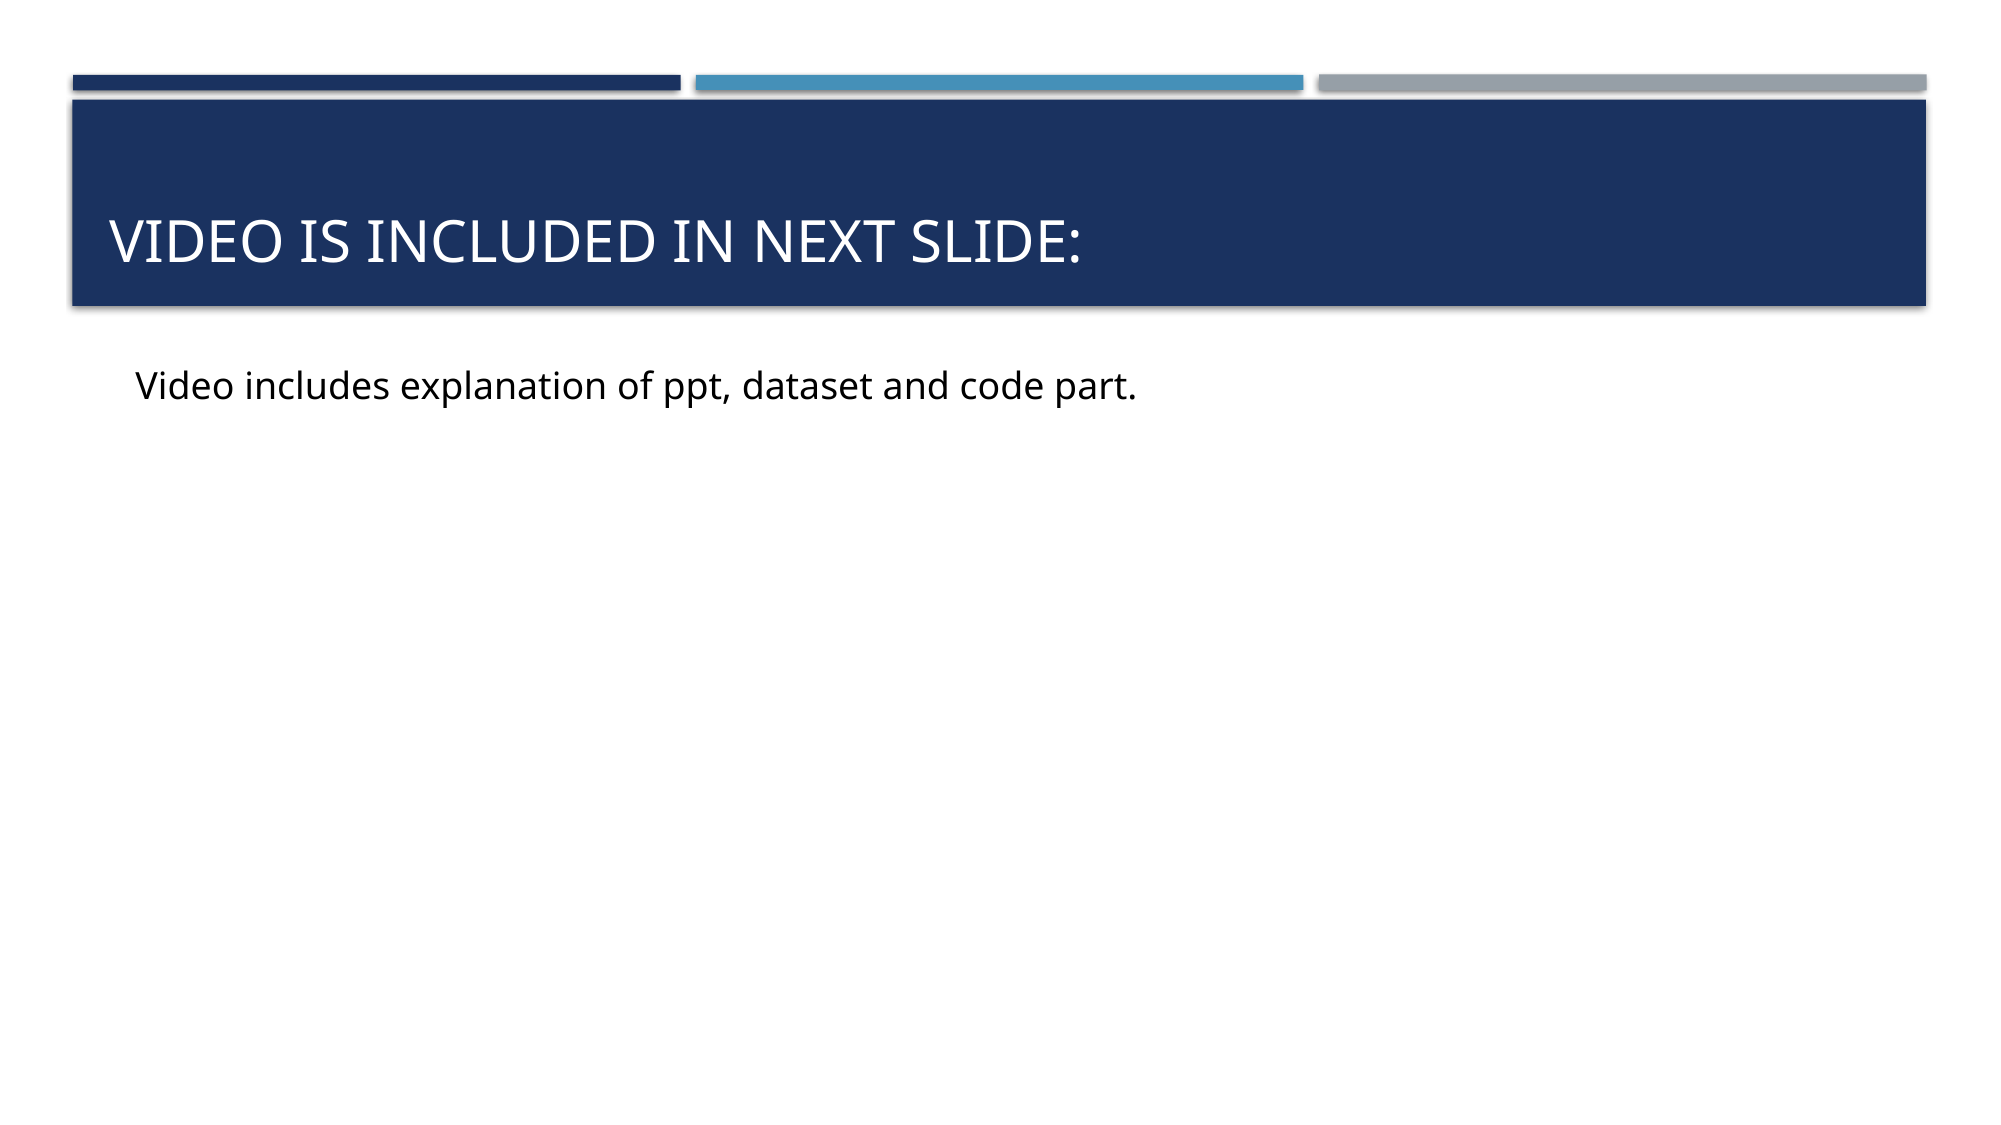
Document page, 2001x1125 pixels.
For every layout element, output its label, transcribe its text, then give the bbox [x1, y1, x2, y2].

title Video is included in next slide: [94, 119, 1904, 282]
text_box Video includes explanation of ppt, dataset and code part. [120, 354, 1581, 415]
